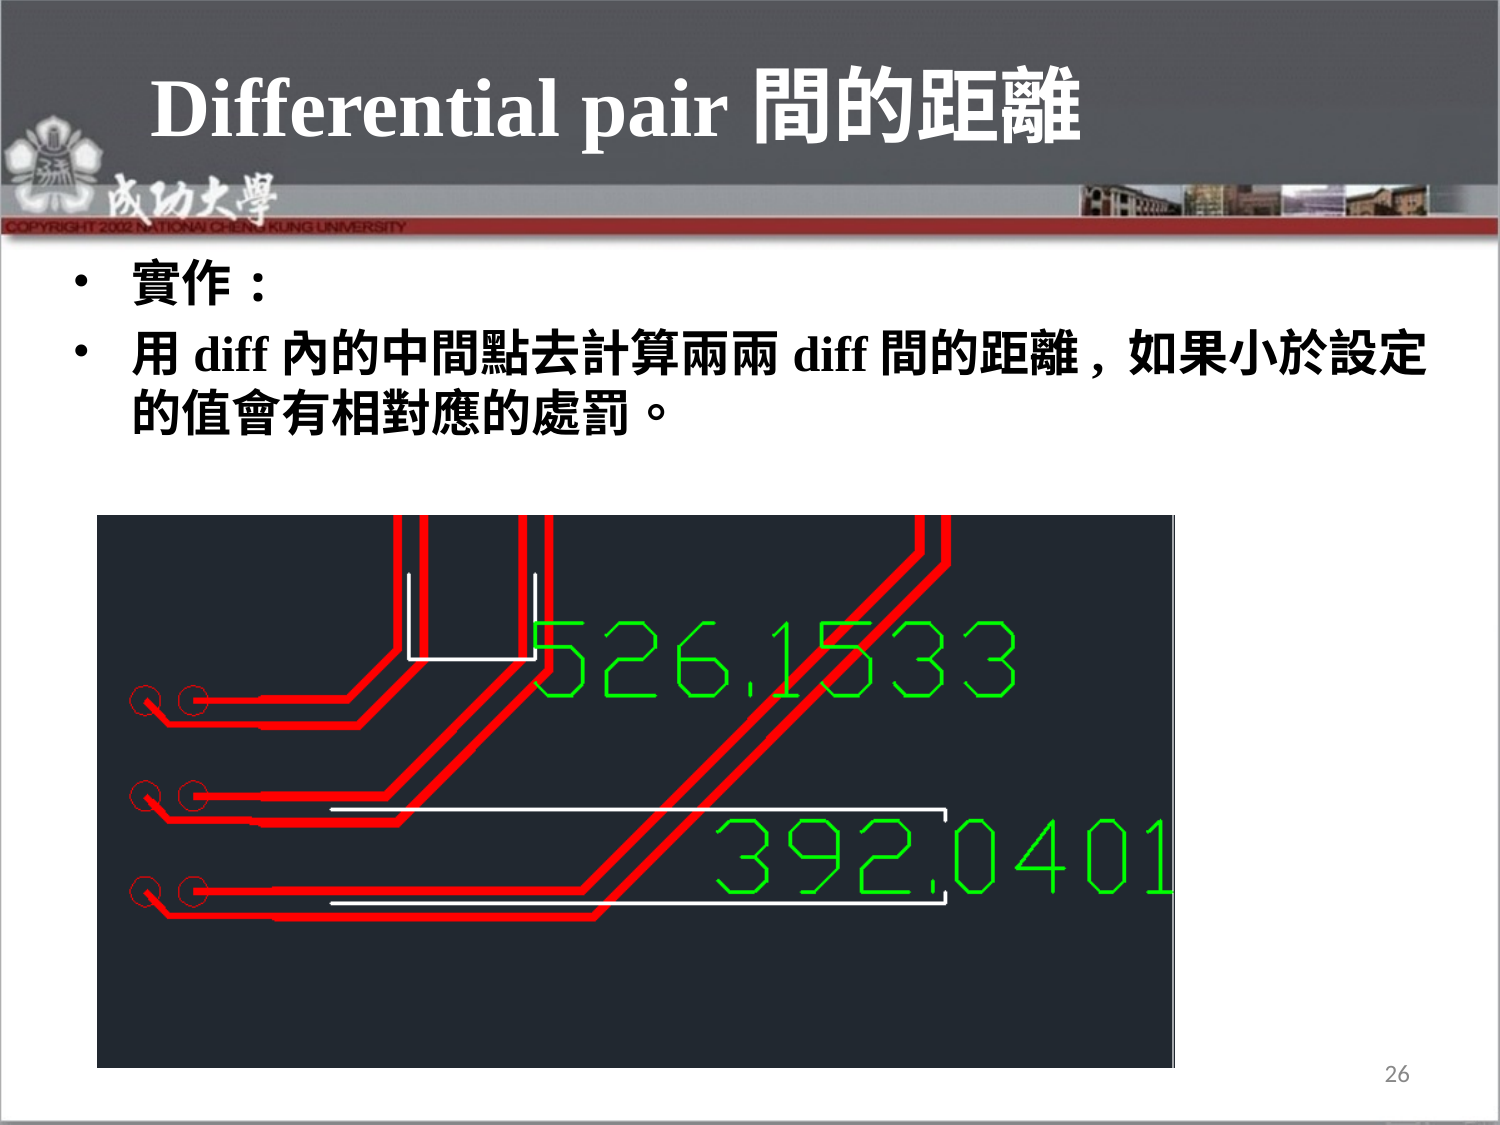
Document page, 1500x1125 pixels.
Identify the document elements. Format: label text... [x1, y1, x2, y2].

list 實作: 用diff內的中間點去計算兩兩diff間的距離, 如果小於設定的值會有相對應的處罰。 [41, 243, 1459, 1041]
slide_number 26 [1074, 1042, 1425, 1103]
title Differential pair間的距離 [135, 45, 1425, 161]
picture [0, 0, 1500, 1125]
